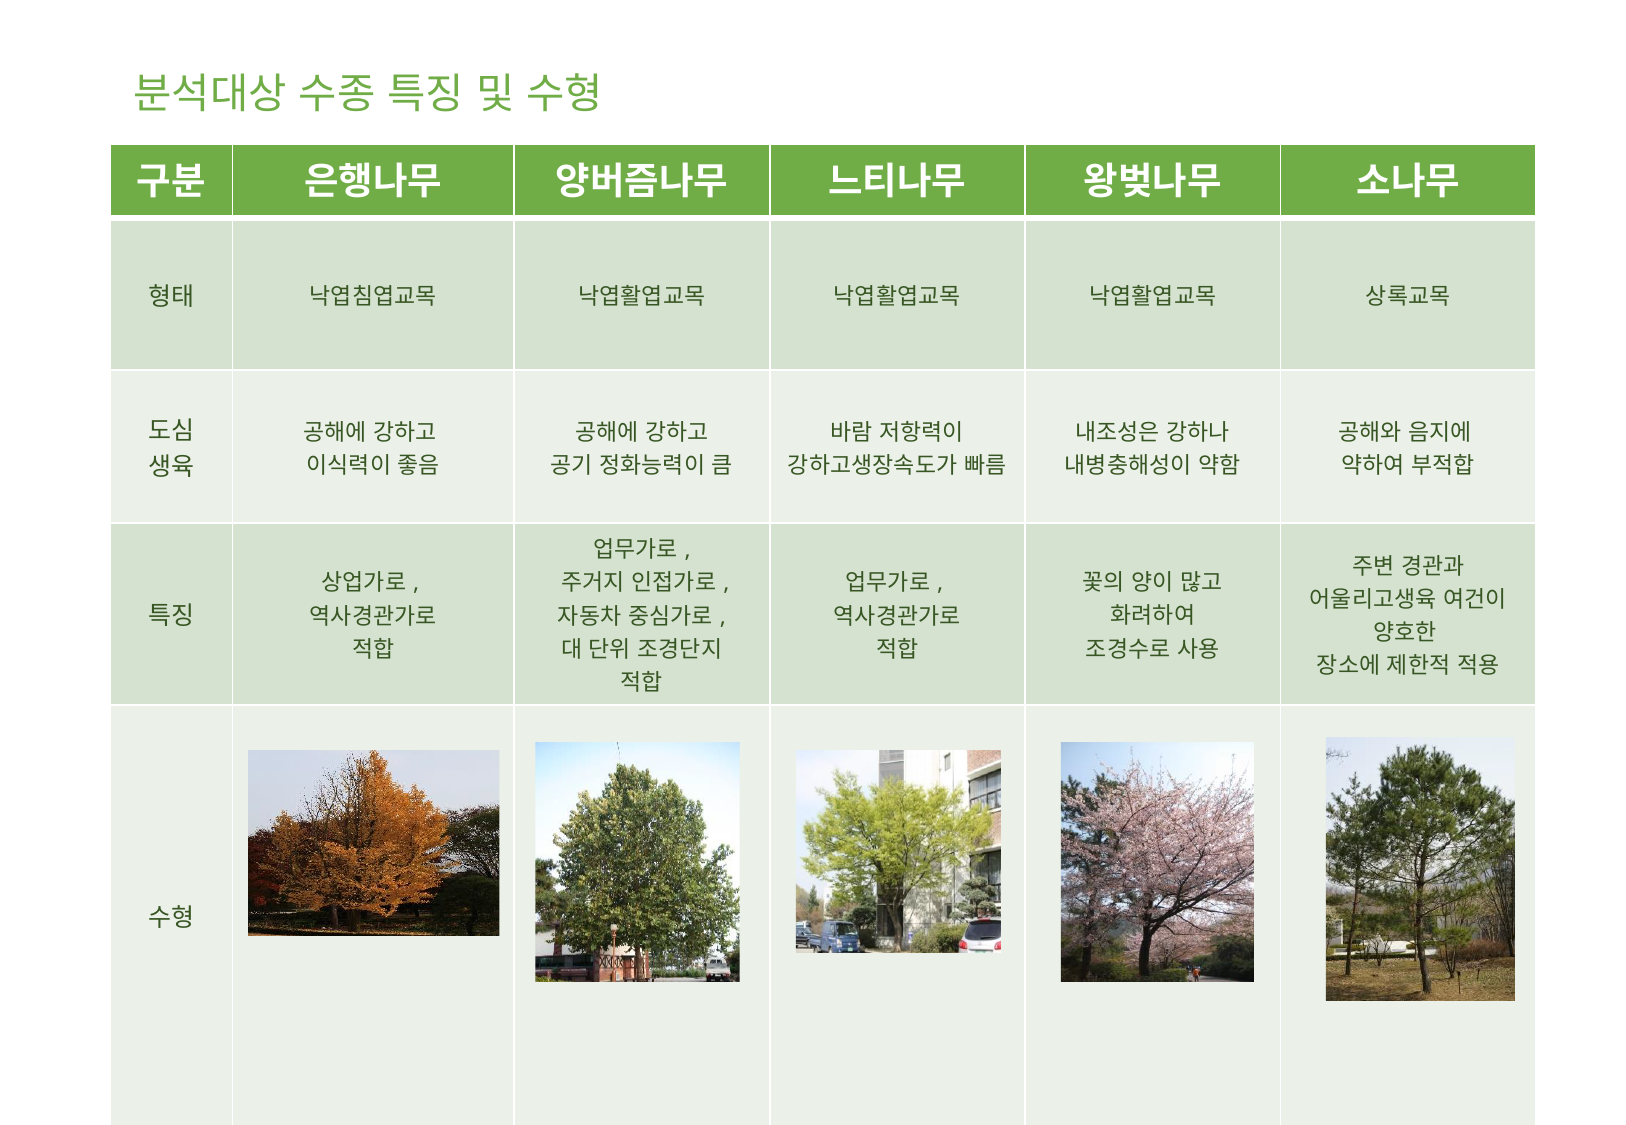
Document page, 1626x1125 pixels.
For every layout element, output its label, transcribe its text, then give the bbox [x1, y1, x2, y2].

table_cell 공해에 강하고 이식력이 좋음 [233, 371, 513, 522]
table_cell [233, 706, 513, 1125]
picture [795, 749, 1001, 953]
table_cell 낙엽활엽교목 [771, 221, 1024, 369]
picture [1060, 741, 1254, 982]
table_cell 내조성은 강하나 내병충해성이 약함 [1026, 371, 1280, 522]
text_box 분석대상 수종 특징 및 수형 [118, 59, 619, 125]
table_cell 주변 경관과 어울리고생육 여건이 양호한 장소에 제한적 적용 [1281, 524, 1535, 704]
table_cell [1281, 706, 1535, 1125]
table_cell 낙엽활엽교목 [1026, 221, 1280, 369]
table_header 구분 [111, 145, 232, 215]
picture [535, 741, 740, 982]
table_cell 낙엽침엽교목 [233, 221, 513, 369]
table_header 느티나무 [771, 145, 1024, 215]
table_cell 특징 [111, 524, 232, 704]
table_header 은행나무 [233, 145, 513, 215]
picture [1325, 737, 1515, 1001]
table_header 소나무 [1281, 145, 1535, 215]
table_header 양버즘나무 [515, 145, 769, 215]
table_cell 형태 [111, 221, 232, 369]
table_cell 수형 [111, 706, 232, 1125]
table_cell 도심 생육 [111, 371, 232, 522]
table_cell [515, 706, 769, 1125]
picture [248, 749, 500, 936]
table_cell 낙엽활엽교목 [515, 221, 769, 369]
table_cell 공해와 음지에 약하여 부적합 [1281, 371, 1535, 522]
table_cell [771, 706, 1024, 1125]
table_cell 꽃의 양이 많고 화려하여 조경수로 사용 [1026, 524, 1280, 704]
table_cell [1026, 706, 1280, 1125]
table_cell 상업가로, 역사경관가로 적합 [233, 524, 513, 704]
table_cell 업무가로, 주거지 인접가로, 자동차 중심가로, 대 단위 조경단지 적합 [515, 524, 769, 704]
table_cell 공해에 강하고 공기 정화능력이 큼 [515, 371, 769, 522]
table_cell 업무가로, 역사경관가로 적합 [771, 524, 1024, 704]
table_header 왕벚나무 [1026, 145, 1280, 215]
table_cell 상록교목 [1281, 221, 1535, 369]
table_cell 바람 저항력이 강하고생장속도가 빠름 [771, 371, 1024, 522]
